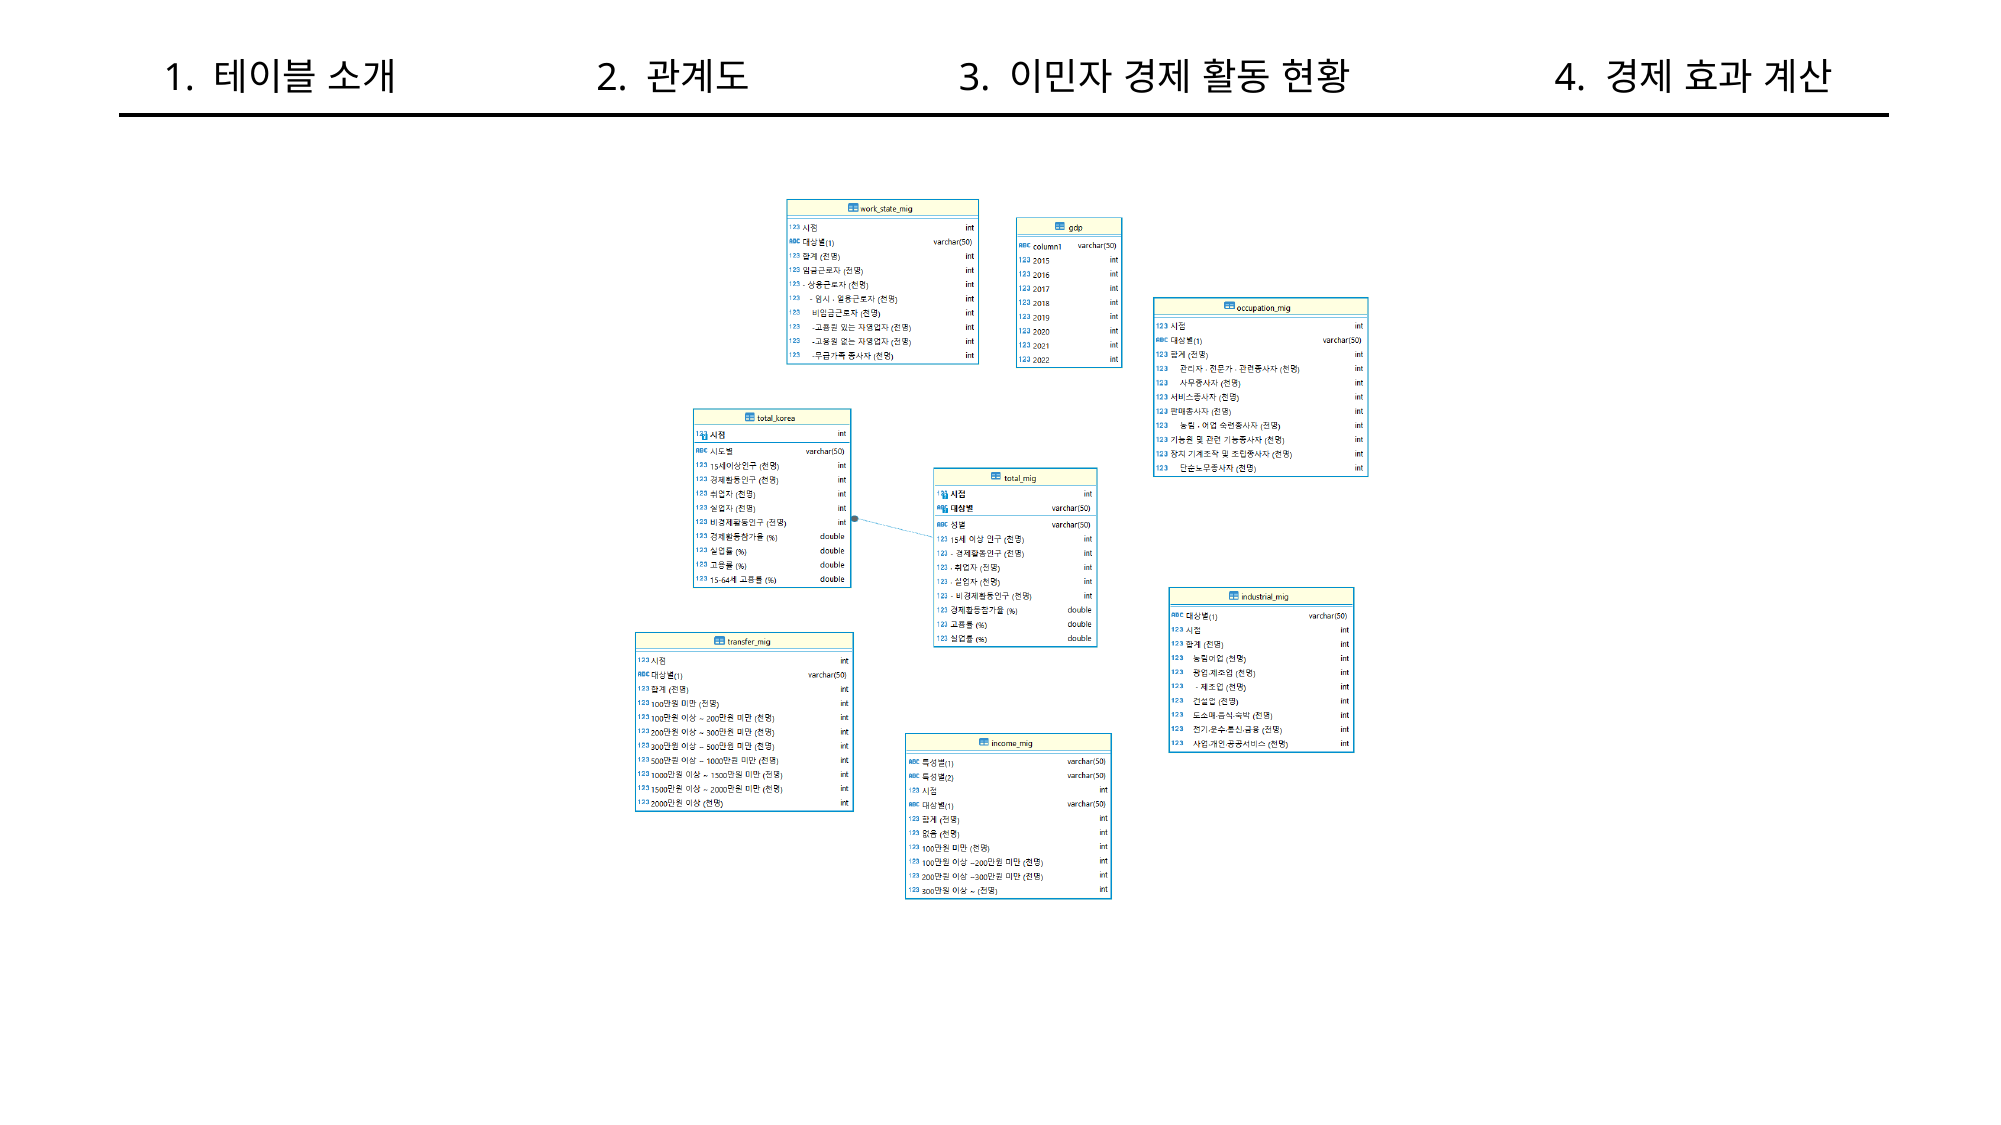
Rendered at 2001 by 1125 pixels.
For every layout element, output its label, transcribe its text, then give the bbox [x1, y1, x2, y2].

text_box 2. 관계도 [581, 45, 765, 105]
text_box 3. 이민자 경제 활동 현황 [944, 45, 1367, 105]
text_box 4. 경제 효과 계산 [1539, 45, 1848, 105]
picture [621, 181, 1383, 908]
text_box 1. 테이블 소개 [148, 45, 412, 105]
